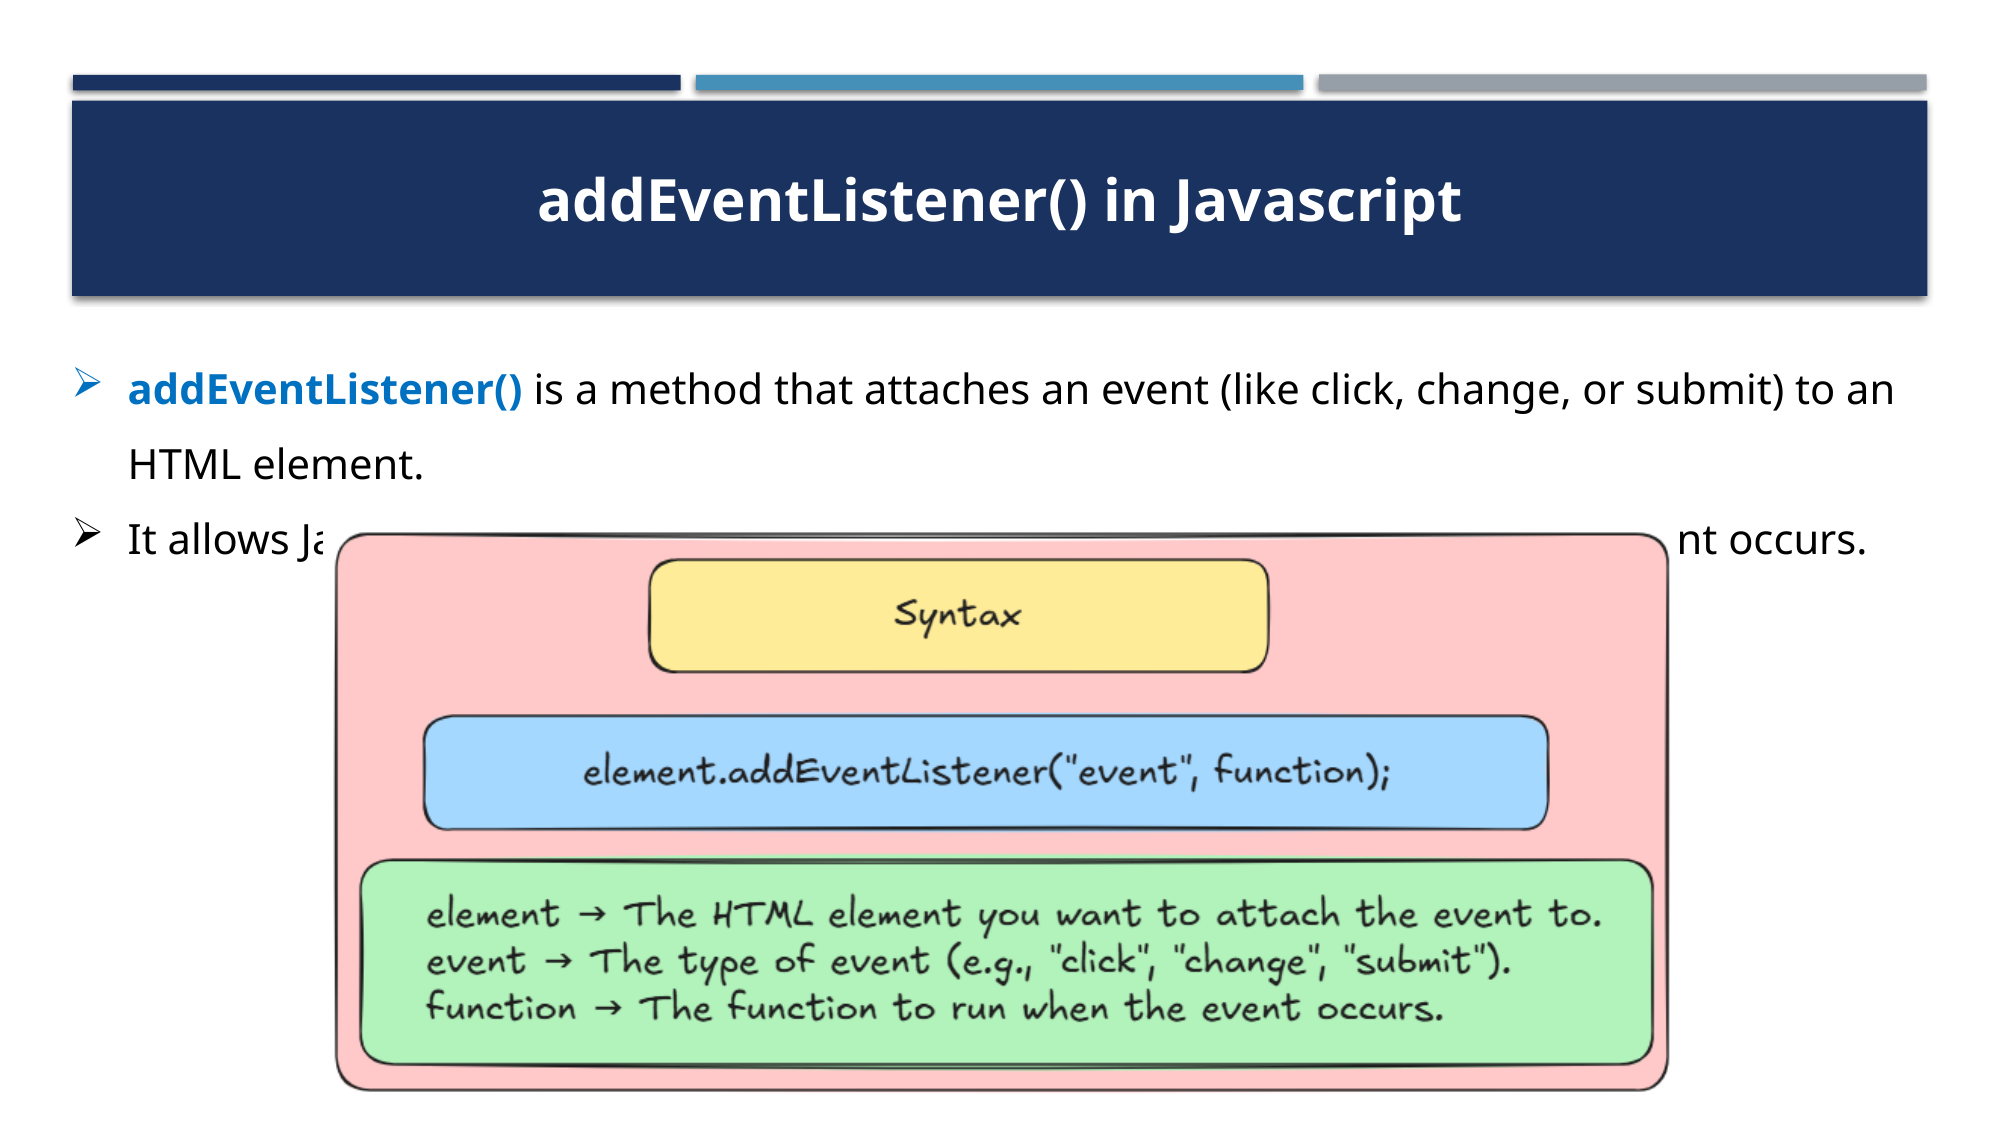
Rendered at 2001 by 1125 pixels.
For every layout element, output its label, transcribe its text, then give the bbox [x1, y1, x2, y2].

text_box addEventListener() is a method that attaches an event (like click, change, or submit) to an HTML element. It allows JavaScript to listen for user interactions and execute code when an event occurs. [56, 330, 2000, 570]
picture [322, 519, 1678, 1101]
title addEventListener() in Javascript [95, 115, 1905, 282]
